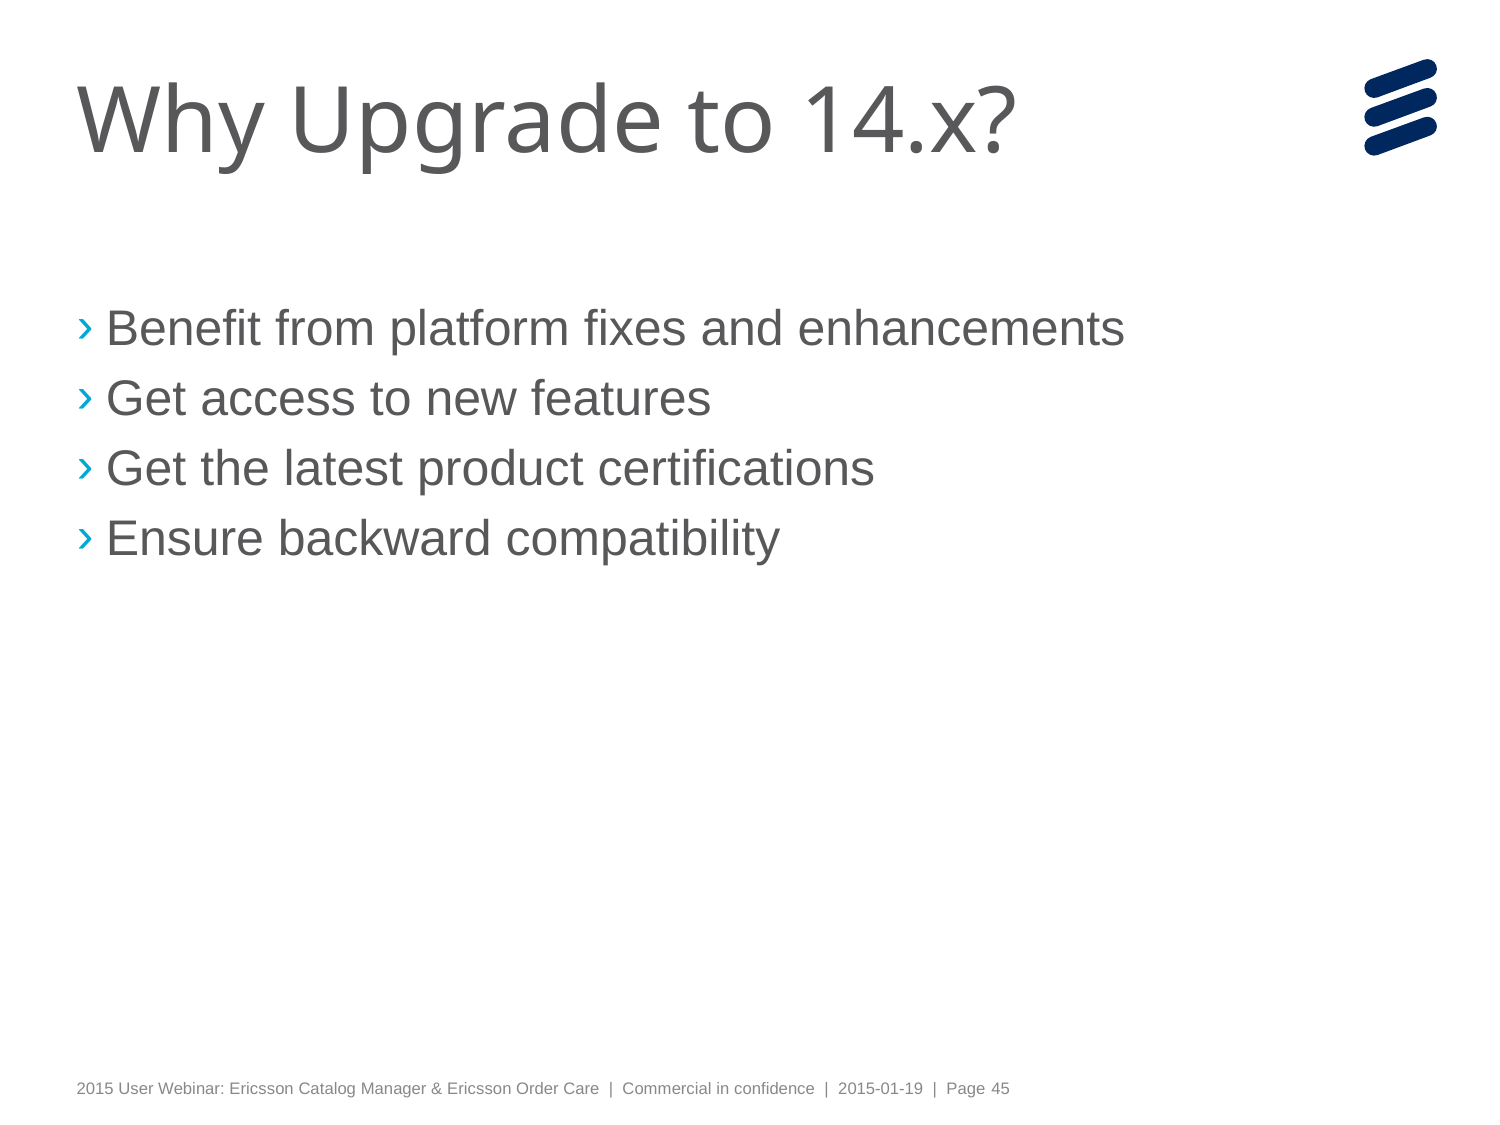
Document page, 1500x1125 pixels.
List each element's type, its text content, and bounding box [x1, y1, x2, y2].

title Why Upgrade to 14.x? [64, 39, 1294, 218]
list Benefit from platform fixes and enhancements Get access to new features Get the latest product certifications Ensure backward compatibility [65, 295, 1436, 928]
